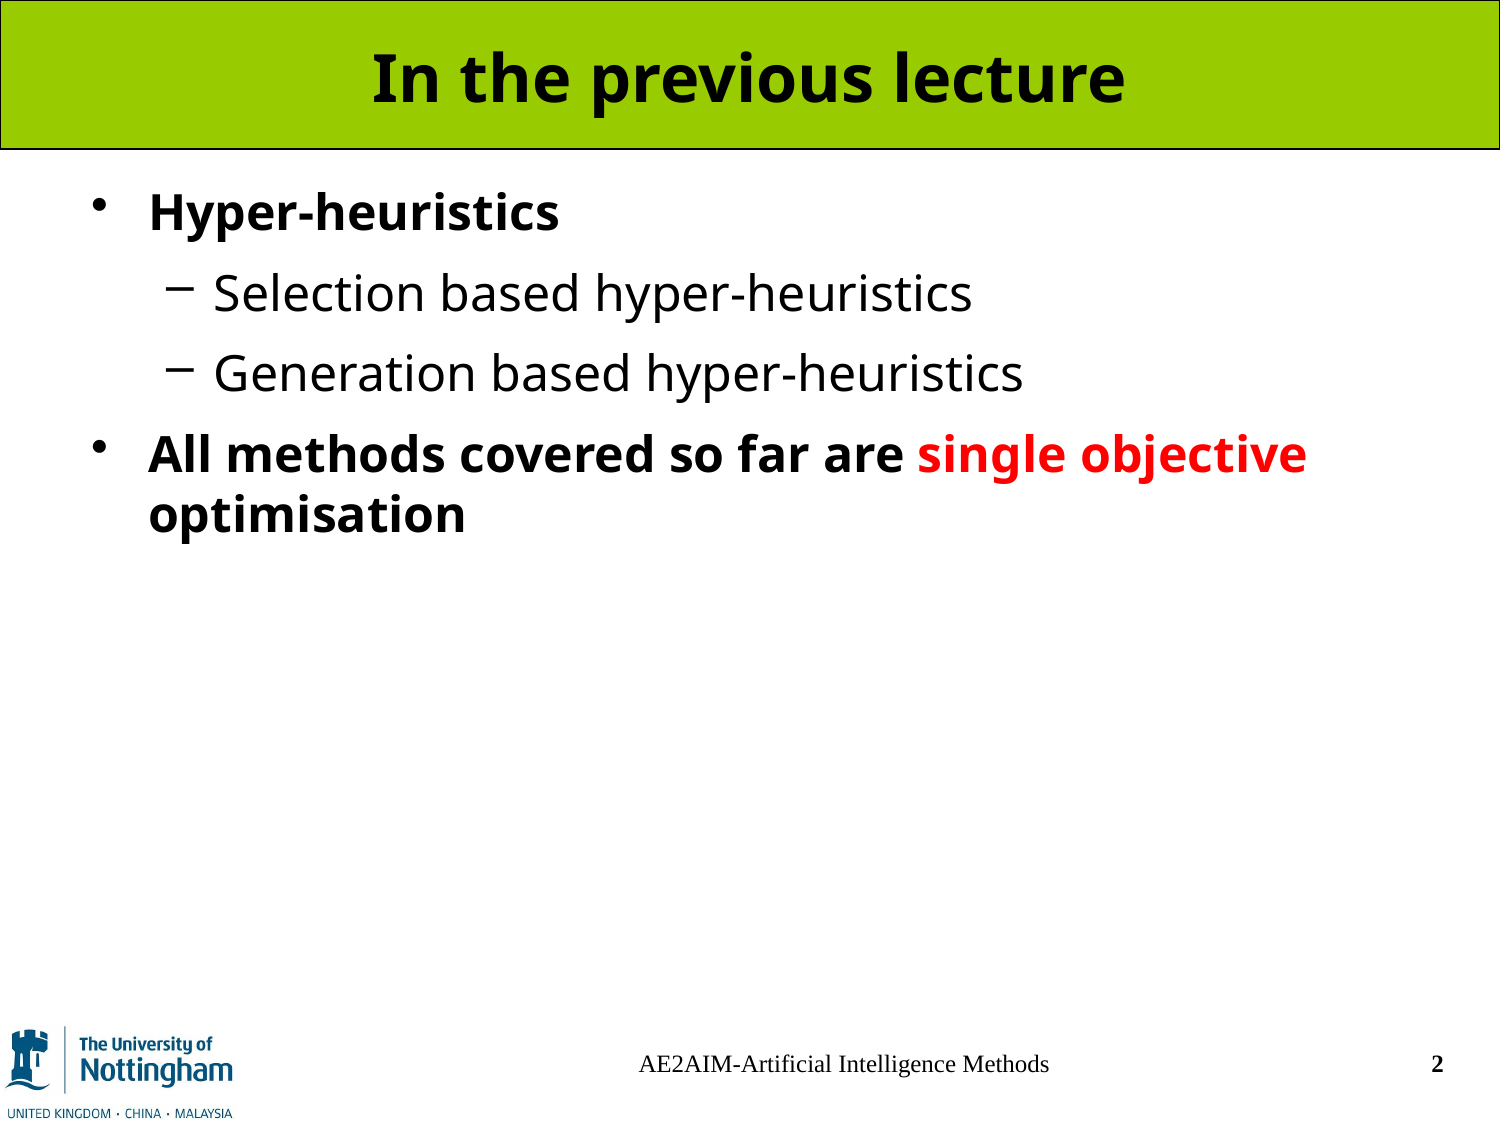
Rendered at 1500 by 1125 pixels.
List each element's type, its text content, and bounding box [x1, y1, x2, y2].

picture [0, 1019, 237, 1125]
title In the previous lecture [53, 2, 1447, 149]
footer AE2AIM-Artificial Intelligence Methods [430, 1039, 1259, 1118]
slide_number 2 [1293, 1039, 1460, 1118]
list Hyper-heuristics Selection based hyper-heuristics Generation based hyper-heuristics All methods covered so far are single objective optimisation [76, 172, 1428, 1012]
